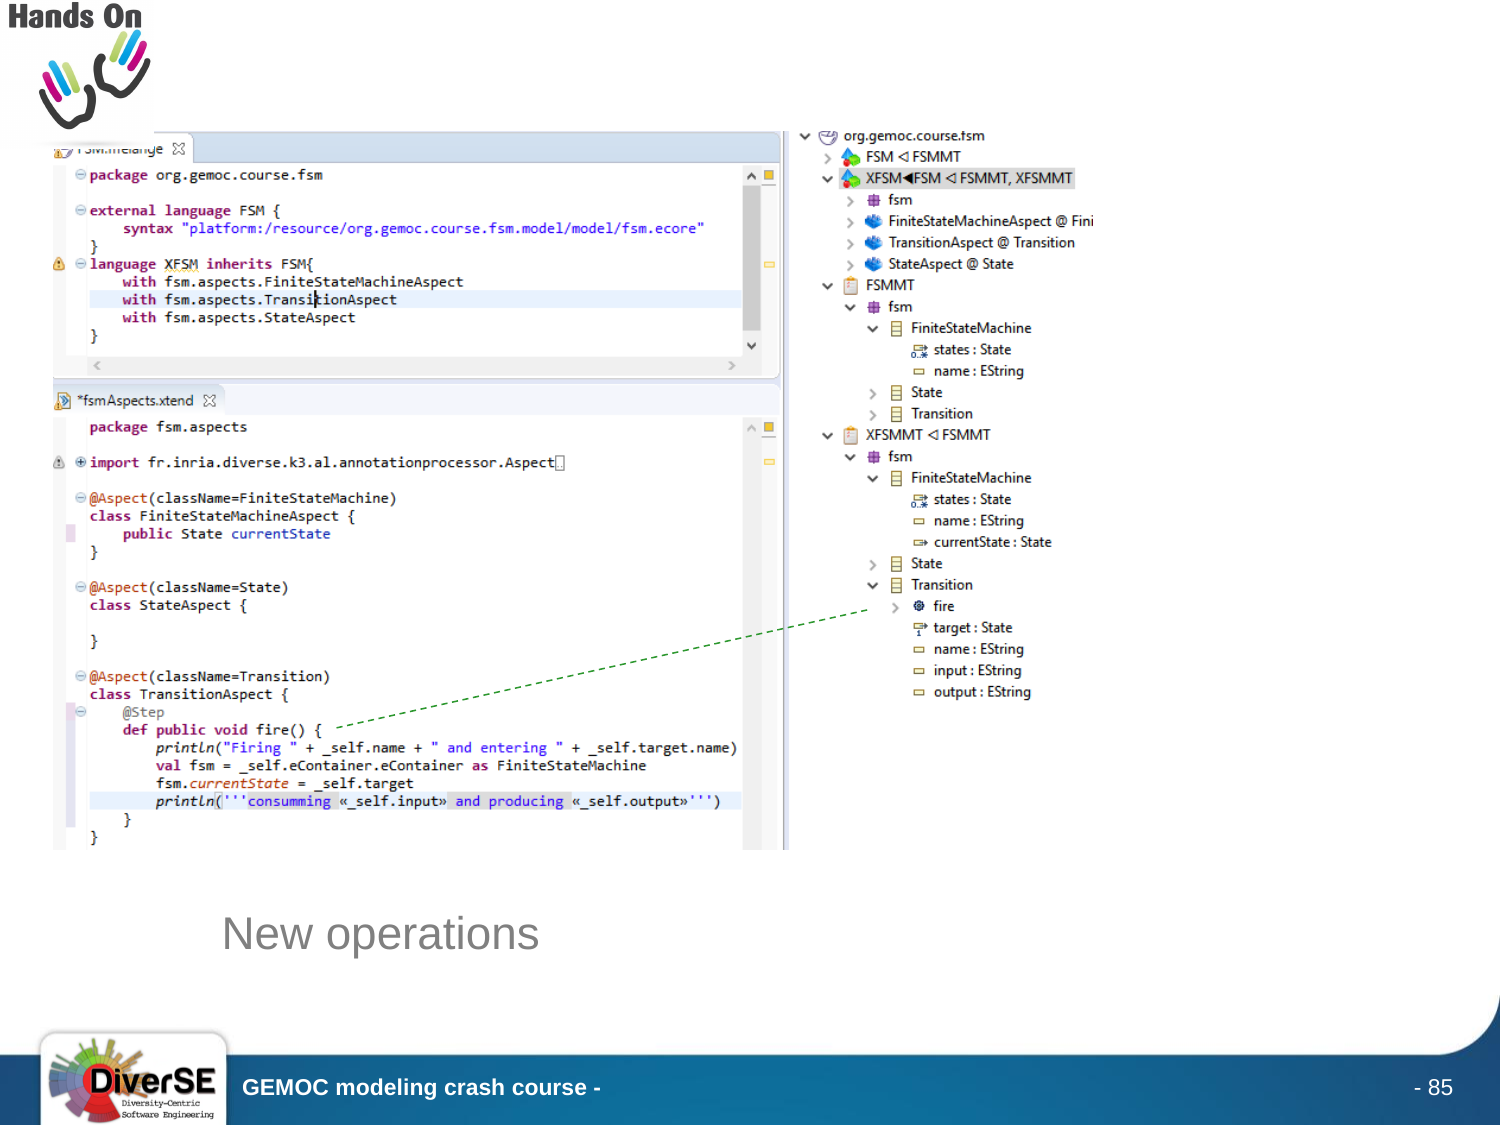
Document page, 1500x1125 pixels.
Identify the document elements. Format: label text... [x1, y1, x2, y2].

picture [0, 947, 1500, 1125]
slide_number - 85 [1413, 1064, 1500, 1110]
footer GEMOC modeling crash course - [242, 1064, 1078, 1110]
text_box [336, 609, 869, 729]
picture [0, 0, 1093, 850]
list New operations [206, 857, 1164, 1000]
